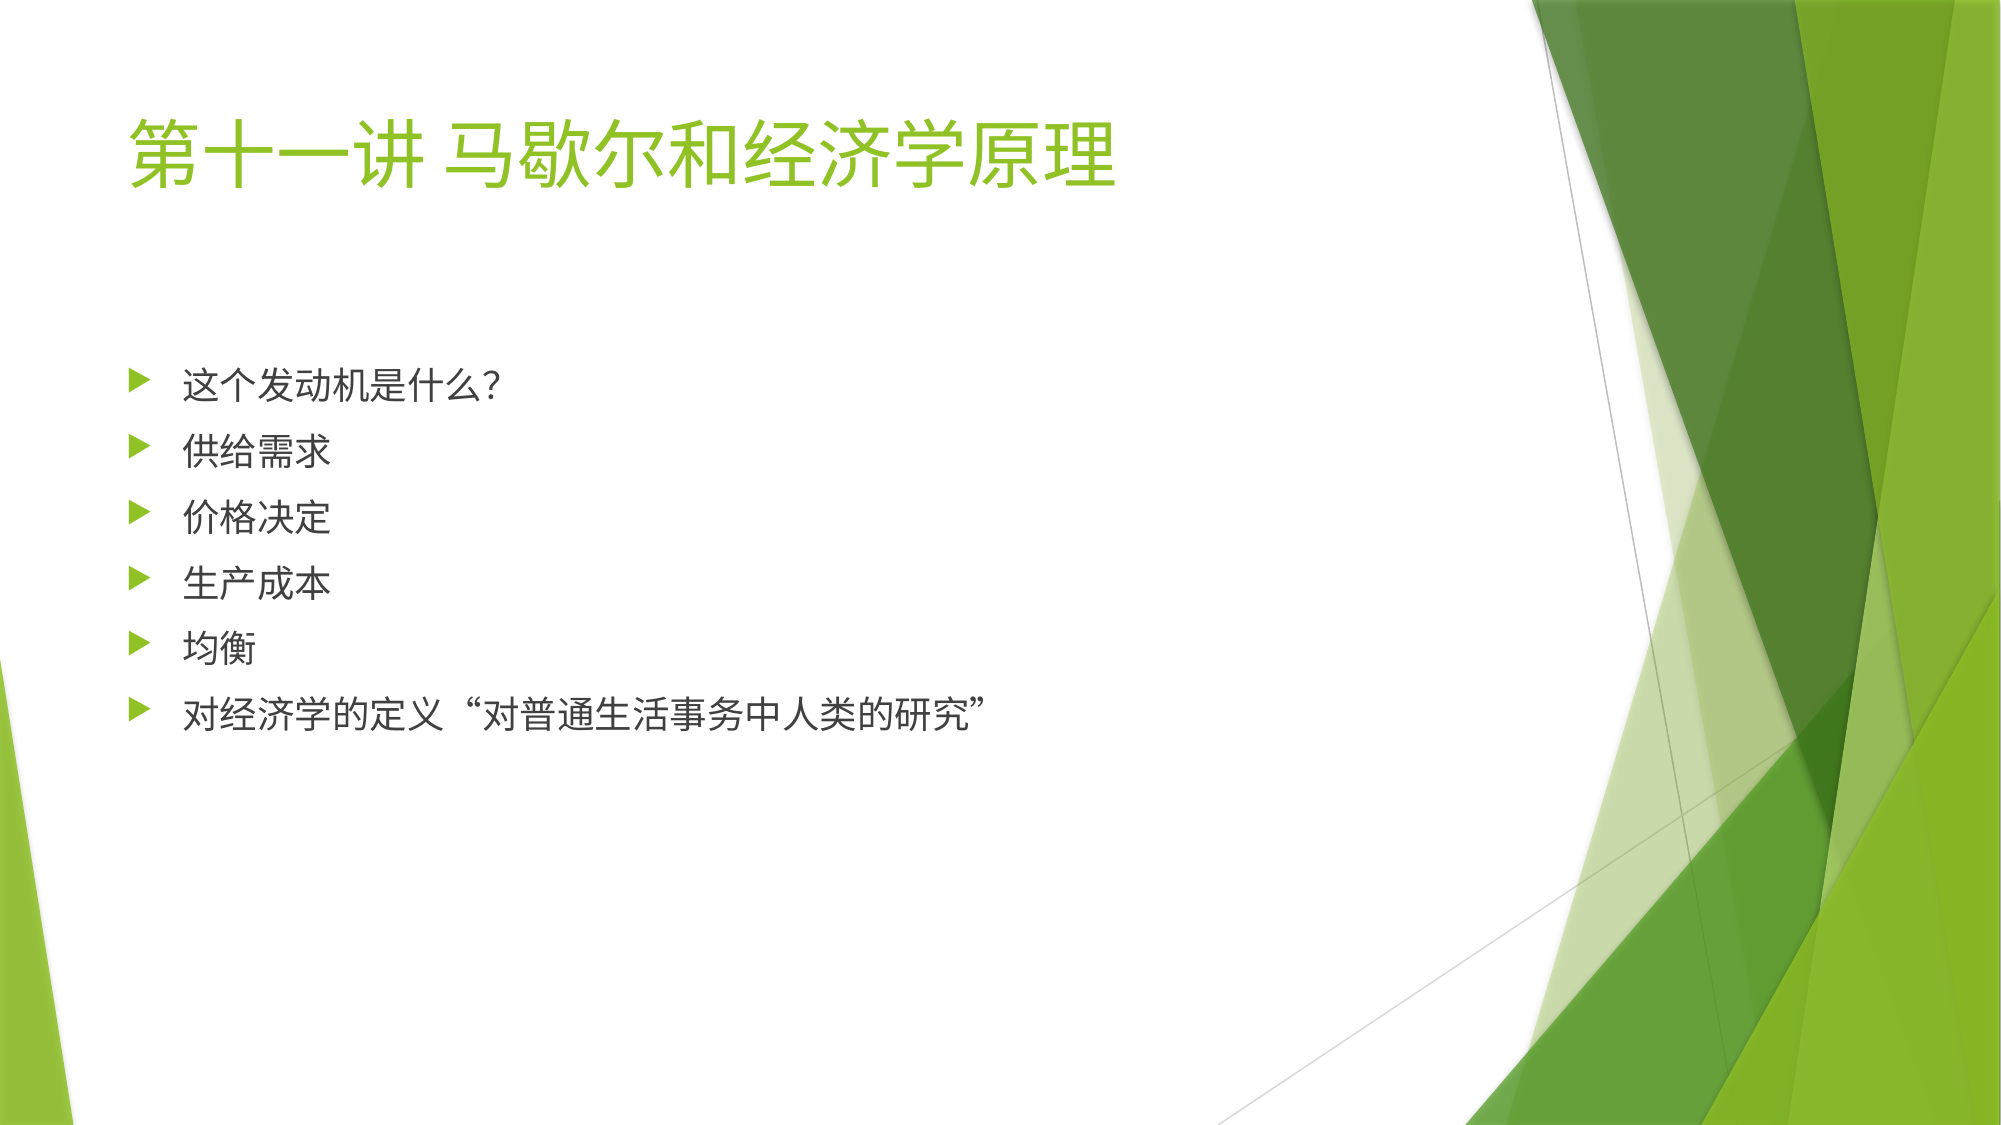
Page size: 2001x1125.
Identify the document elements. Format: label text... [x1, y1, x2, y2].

title 第十一讲 马歇尔和经济学原理 [111, 99, 1522, 317]
list 这个发动机是什么？ 供给需求 价格决定 生产成本 均衡 对经济学的定义“对普通生活事务中人类的研究” [111, 354, 1522, 992]
